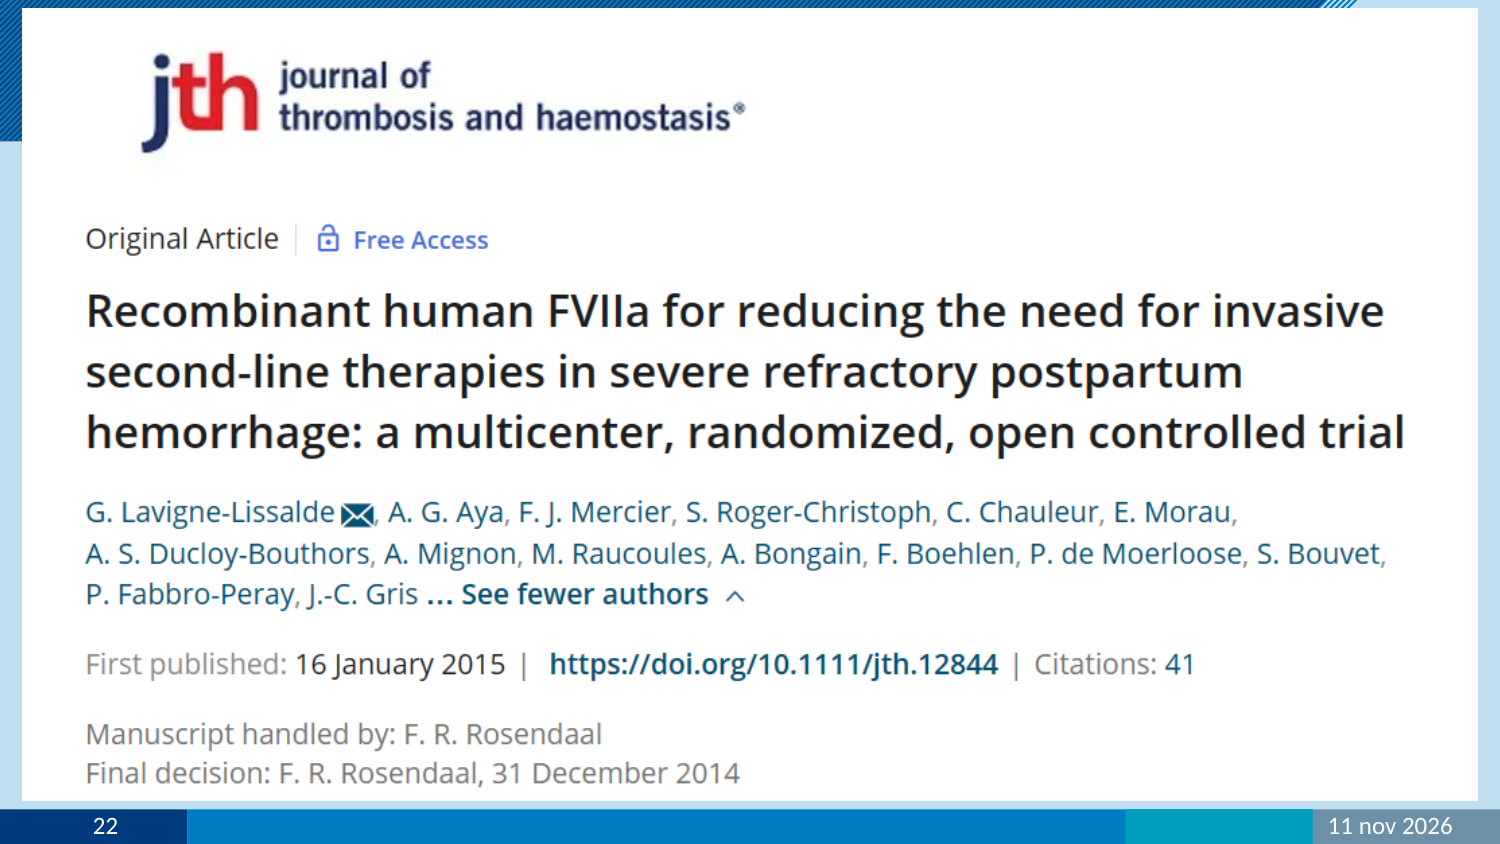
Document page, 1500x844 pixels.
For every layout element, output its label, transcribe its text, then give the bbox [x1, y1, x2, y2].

slide_number 14-feb-23 [1312, 810, 1454, 844]
picture [0, 0, 1500, 809]
slide_number 22 [92, 810, 177, 844]
